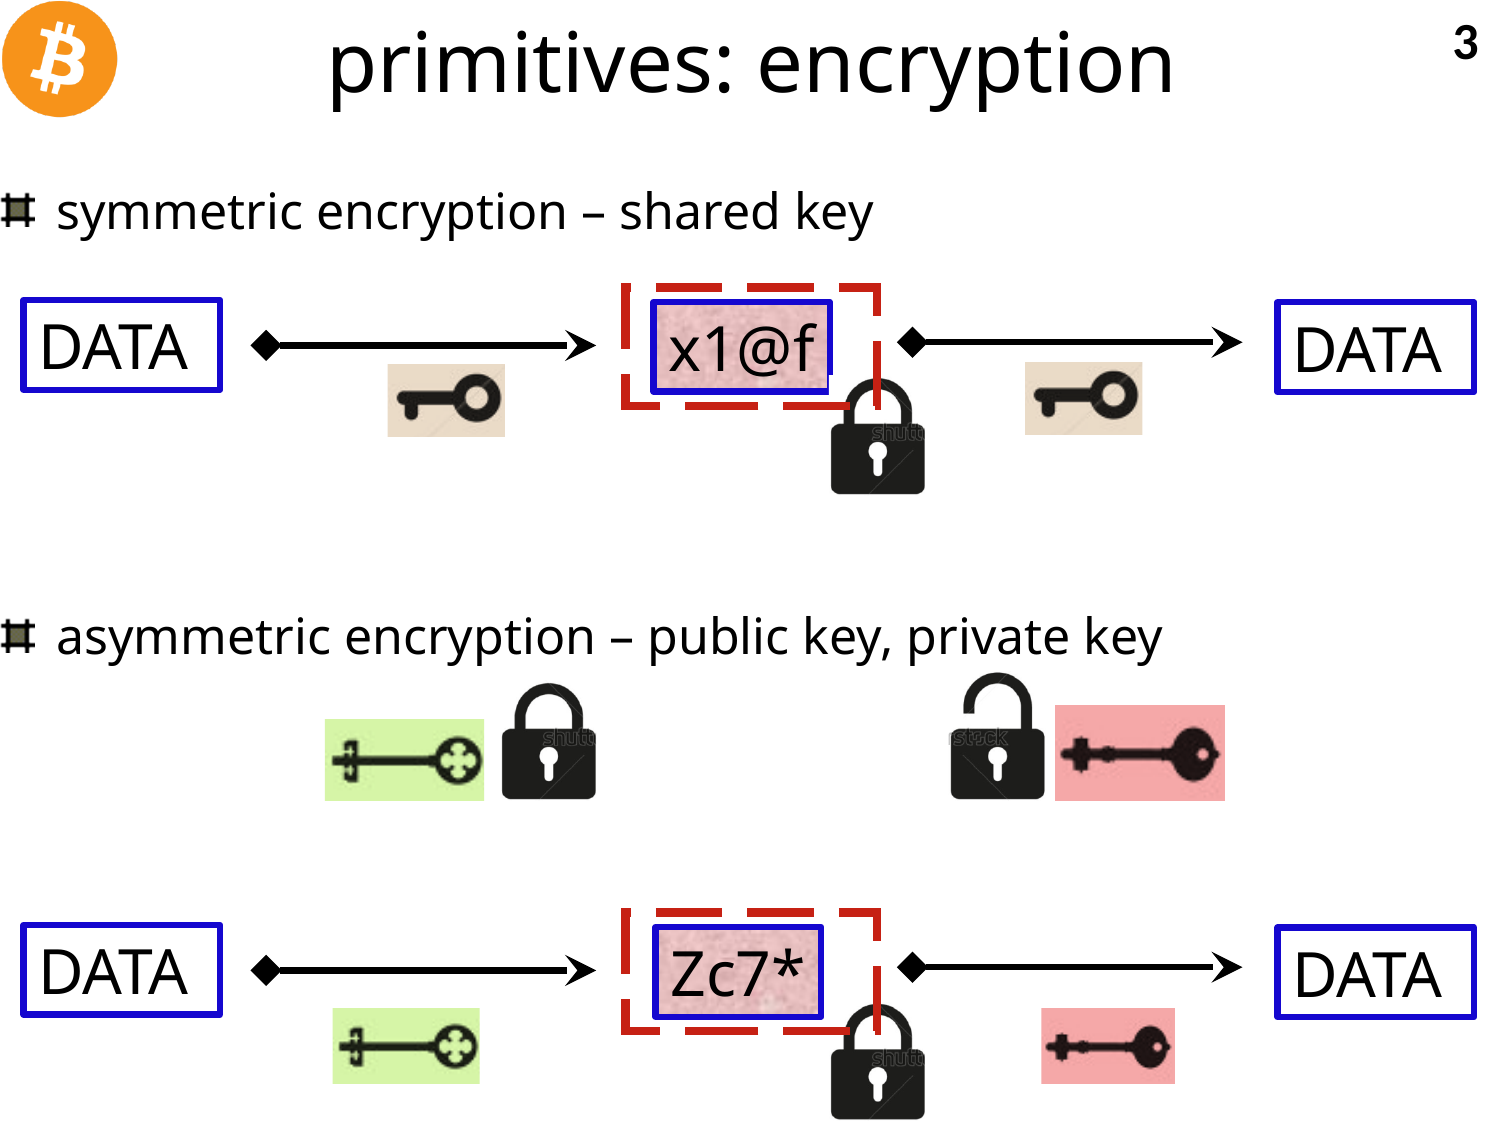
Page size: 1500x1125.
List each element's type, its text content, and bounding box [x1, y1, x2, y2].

text_box asymmetric encryption – public key, private key [0, 574, 1500, 665]
picture [948, 670, 1046, 801]
picture [1054, 704, 1226, 801]
picture [324, 719, 485, 801]
picture [499, 680, 597, 801]
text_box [265, 912, 926, 1121]
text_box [265, 287, 926, 496]
picture [0, 191, 35, 227]
text_box DATA [23, 924, 221, 1015]
text_box primitives: encryption [191, 0, 1313, 118]
text_box symmetric encryption – shared key [0, 149, 1500, 240]
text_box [912, 927, 1486, 1084]
picture [0, 617, 35, 653]
text_box DATA [23, 299, 221, 390]
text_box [912, 302, 1486, 435]
text_box 3 [1437, 0, 1498, 78]
picture [0, 0, 119, 119]
